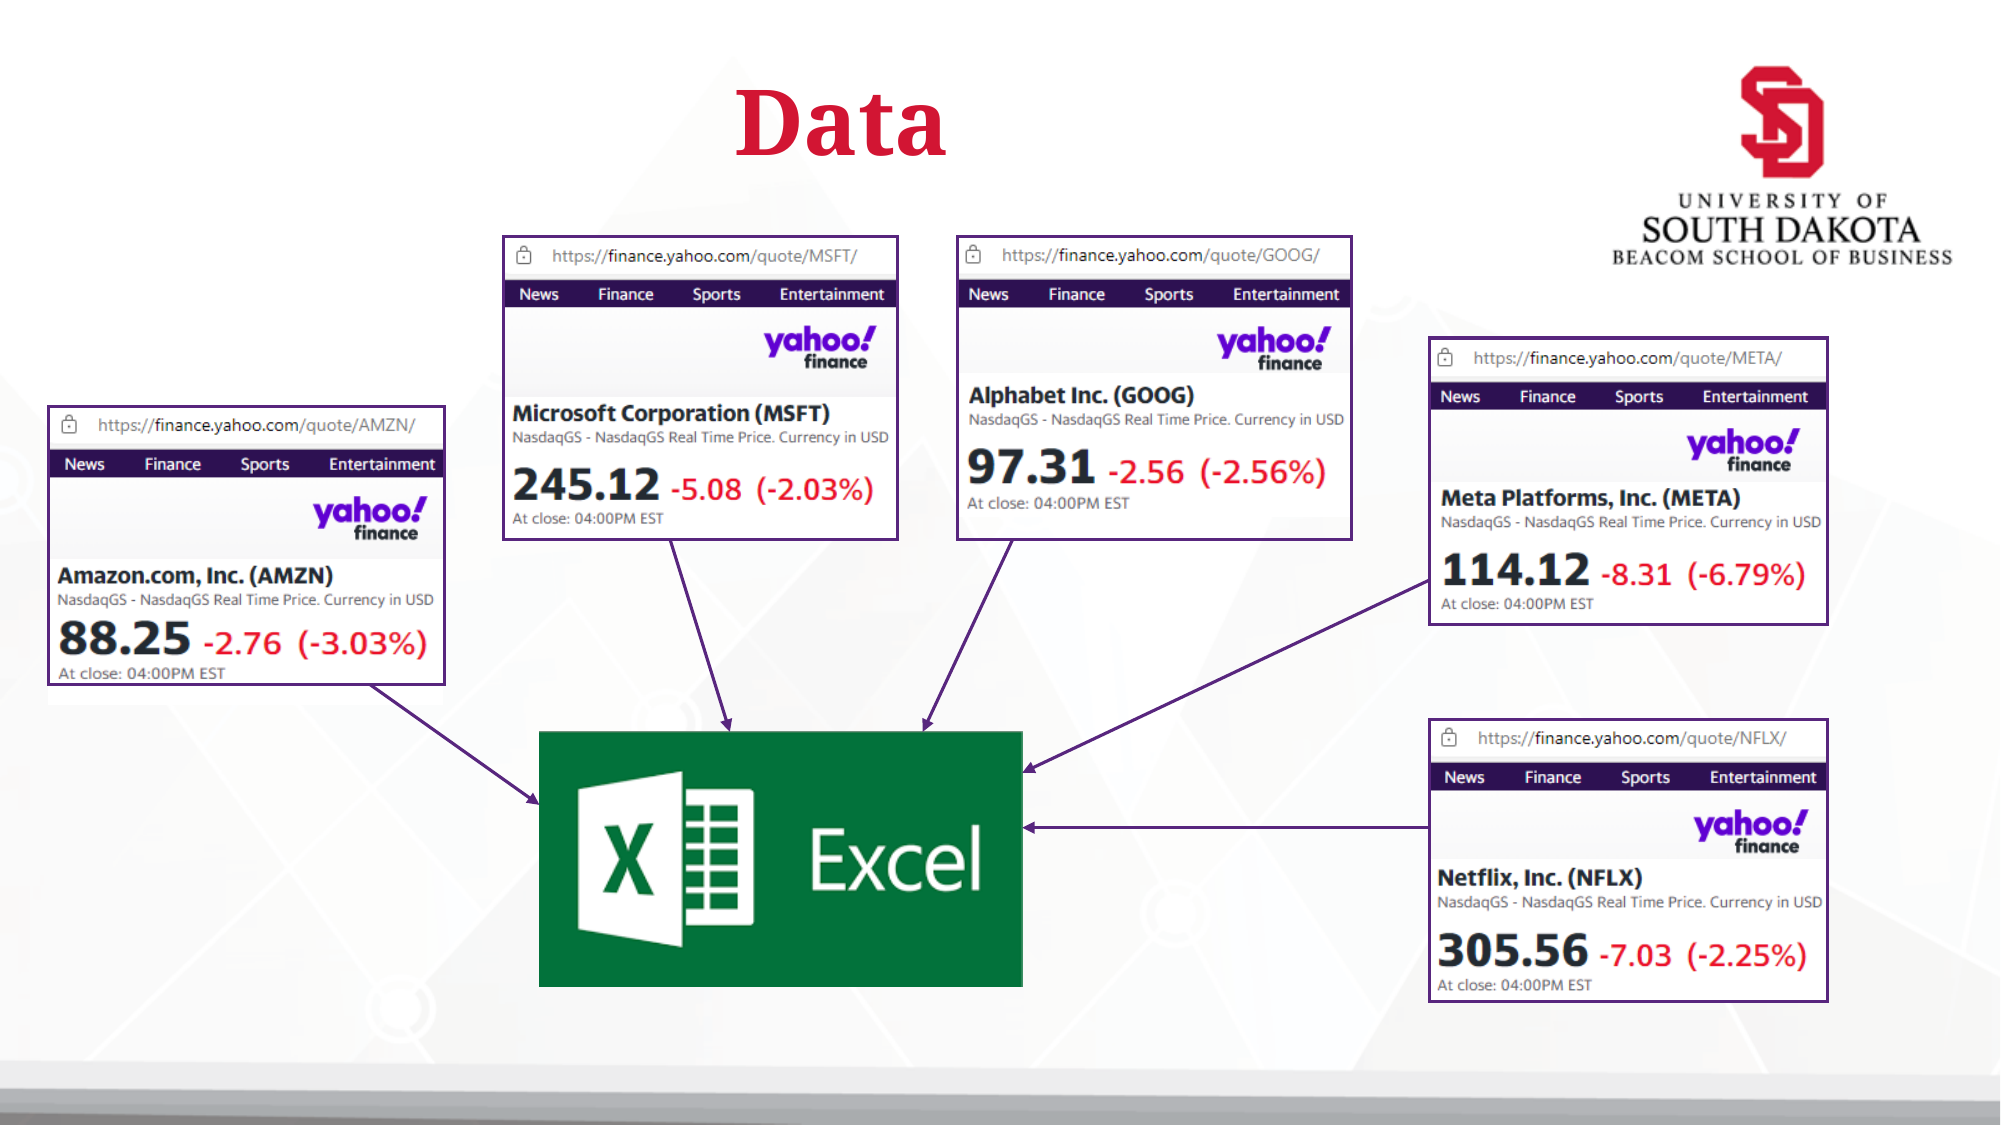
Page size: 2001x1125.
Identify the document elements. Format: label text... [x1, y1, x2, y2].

title Data [114, 68, 1570, 183]
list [48, 559, 443, 609]
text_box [369, 684, 540, 805]
picture [0, 0, 2001, 1125]
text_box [922, 539, 1013, 732]
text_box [1022, 579, 1430, 773]
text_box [670, 539, 730, 732]
text_box [956, 235, 1352, 541]
